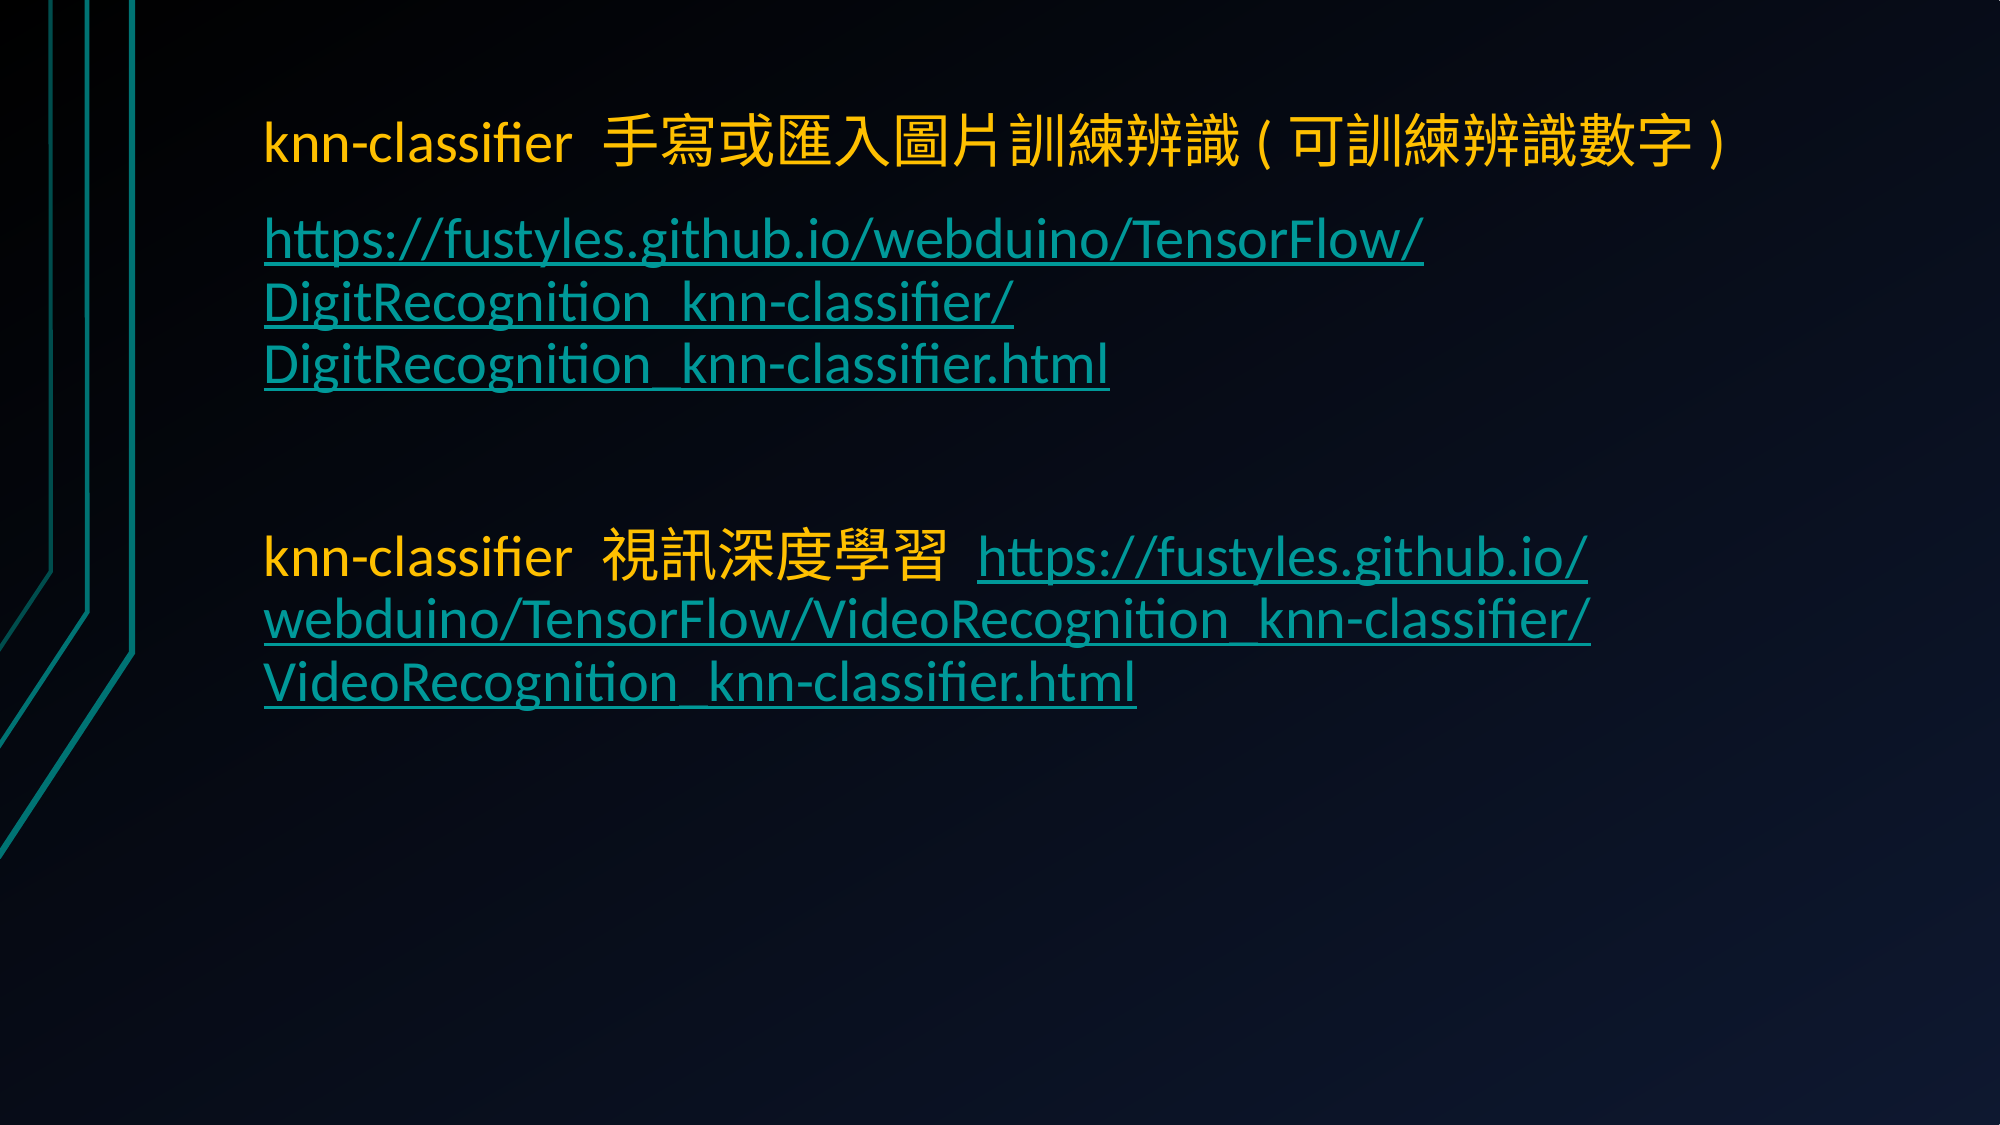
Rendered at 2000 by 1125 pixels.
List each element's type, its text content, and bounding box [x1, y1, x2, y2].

list knn-classifier 手寫或匯入圖片訓練辨識(可訓練辨識數字) https://fustyles.github.io/webduino/TensorFlow/DigitRecognition_knn-classifier/DigitRecognition_knn-classifier.html knn-classifier 視訊深度學習 https://fustyles.github.io/webduino/TensorFlow/VideoRecognition_knn-classifier/VideoRecognition_knn-classifier.html [243, 101, 1792, 1035]
